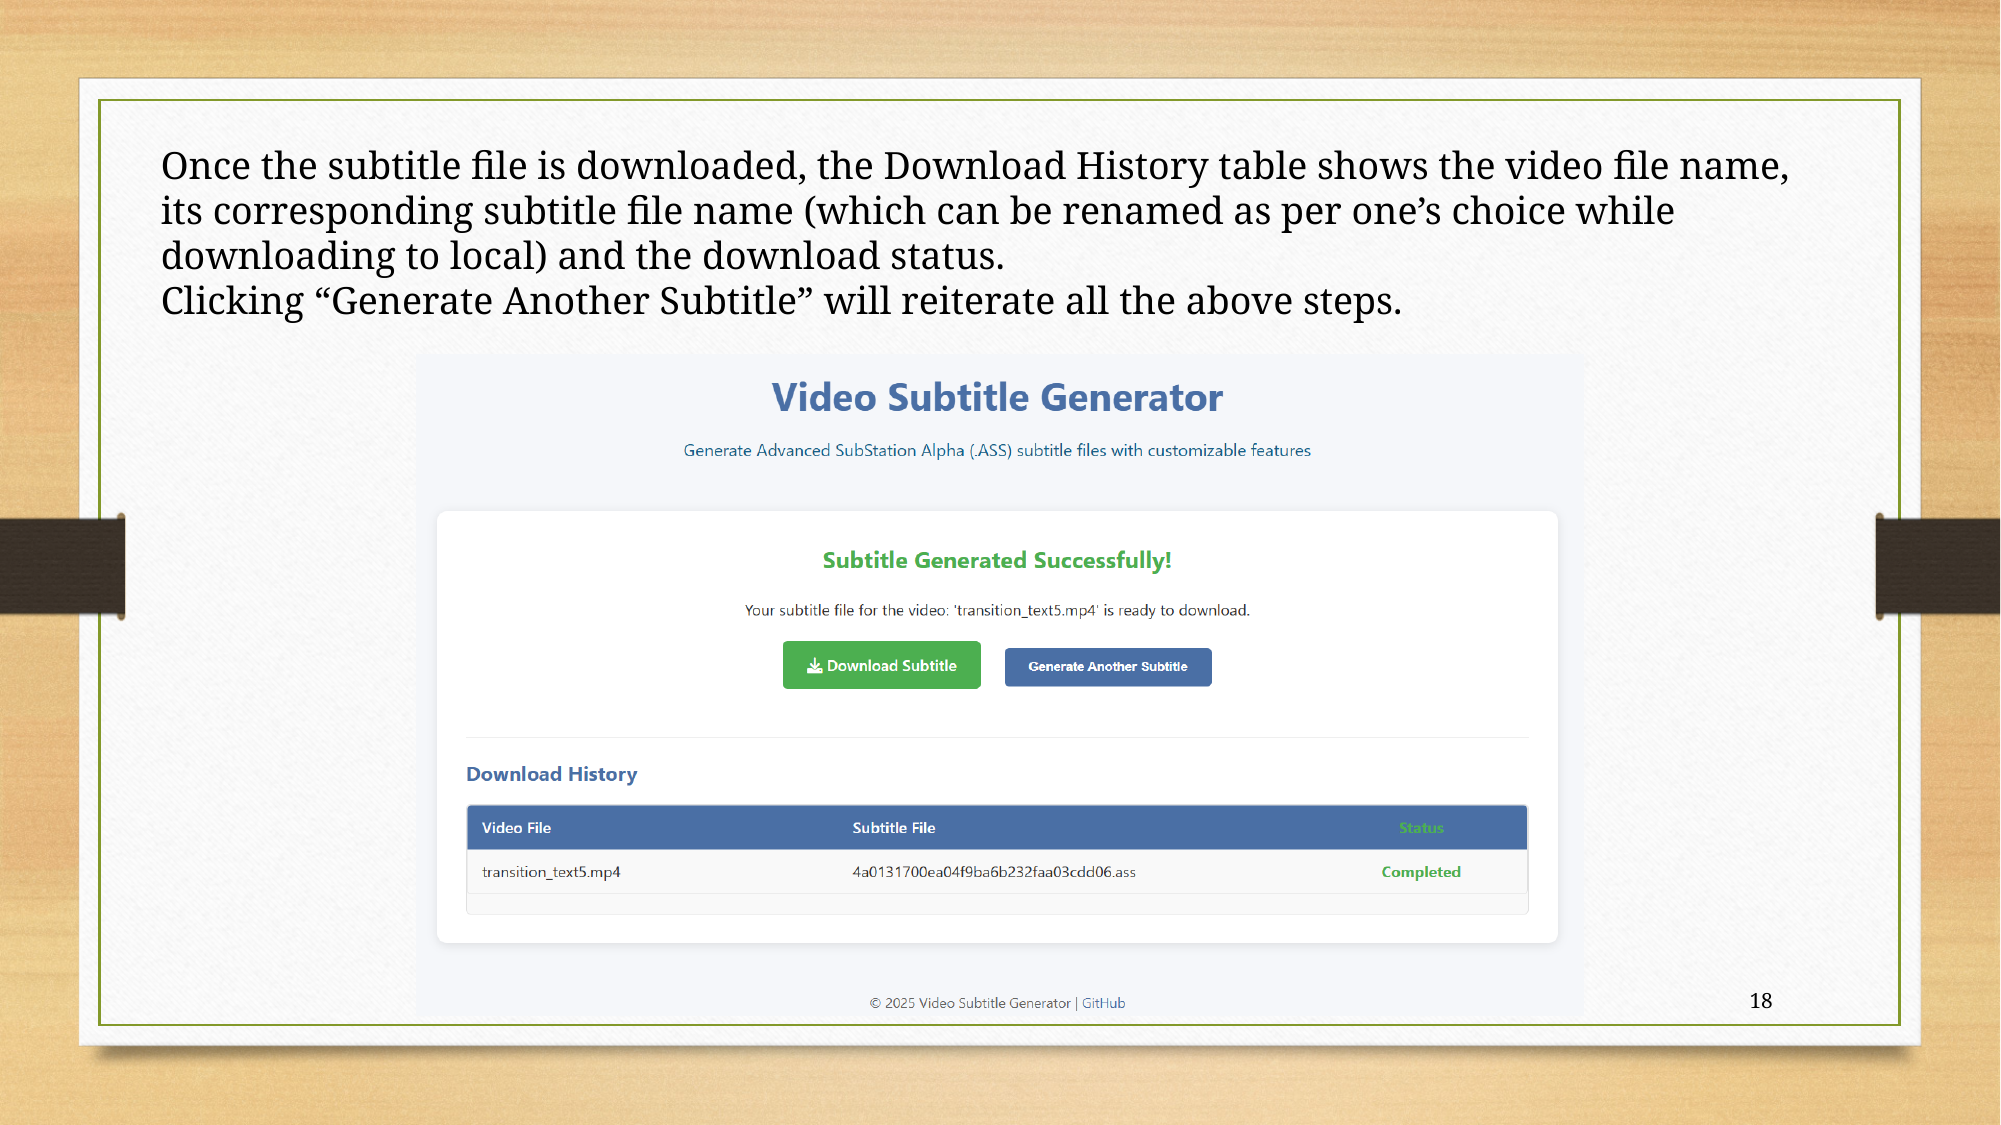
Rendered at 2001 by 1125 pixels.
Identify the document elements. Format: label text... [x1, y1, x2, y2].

text_box Once the subtitle file is downloaded, the Download History table shows the video file name, its corresponding subtitle file name (which can be renamed as per one’s choice while downloading to local) and the download status. Clicking “Generate Another Subtitle” will reiterate all the above steps. [145, 134, 1854, 330]
picture [0, 0, 2001, 1125]
slide_number 18 [1698, 979, 1788, 1025]
